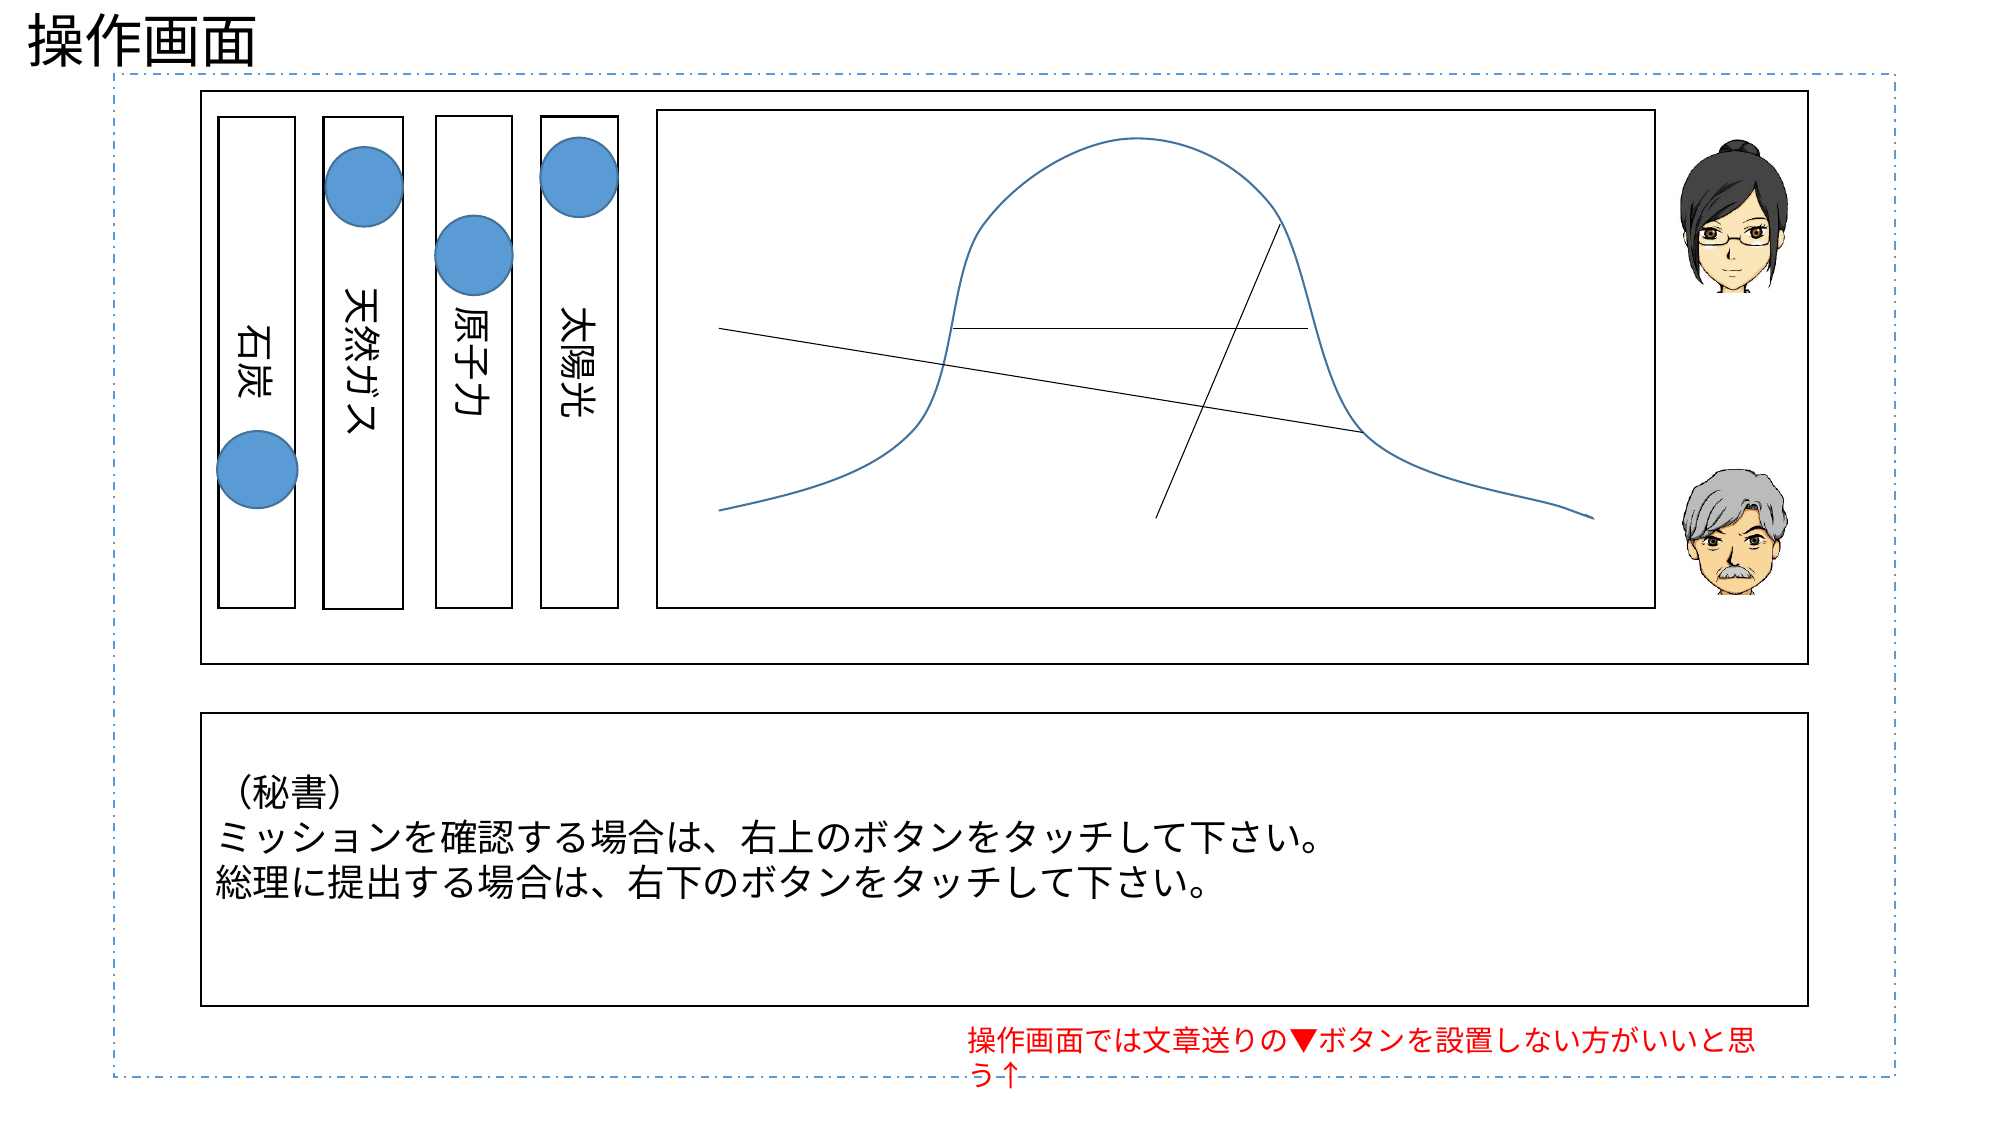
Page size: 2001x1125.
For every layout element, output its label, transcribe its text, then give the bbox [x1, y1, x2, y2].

text_box [113, 73, 1896, 1078]
text_box 太陽光 [540, 186, 619, 609]
text_box [942, 224, 1278, 405]
text_box 天然ガス [322, 223, 404, 610]
text_box 原子力 [435, 115, 513, 243]
picture [1673, 132, 1794, 293]
text_box [345, 223, 383, 228]
text_box [656, 223, 1656, 609]
text_box [434, 214, 514, 297]
text_box [539, 136, 619, 219]
text_box [200, 90, 1809, 665]
text_box [1195, 408, 1338, 430]
text_box [1205, 223, 1363, 430]
text_box [1160, 431, 1595, 520]
picture [1662, 466, 1800, 595]
text_box [718, 366, 1201, 513]
text_box 石炭 [217, 223, 296, 457]
text_box 石炭 [217, 482, 296, 609]
text_box （秘書） ミッションを確認する場合は、右上のボタンをタッチして下さい。 総理に提出する場合は、右下のボタンをタッチして下さい。 [200, 712, 1809, 1007]
text_box 操作画面では文章送りの▼ボタンを設置しない方がいいと思う↑ [952, 1014, 1794, 1100]
text_box 操作画面 [11, 4, 1737, 223]
text_box 太陽光 [540, 115, 619, 169]
text_box 原子力 [435, 267, 513, 609]
text_box [216, 430, 299, 510]
